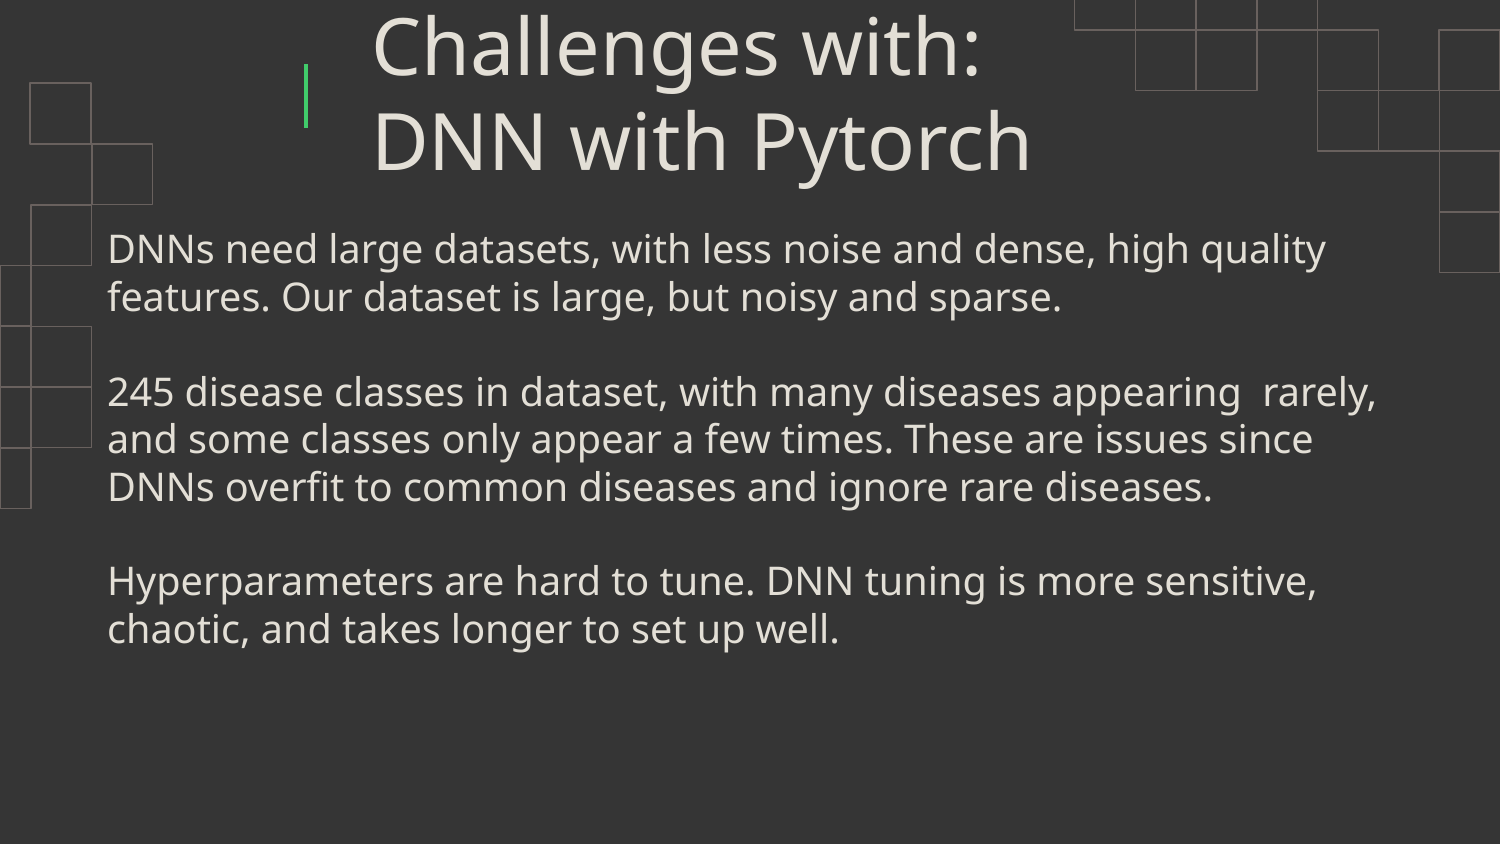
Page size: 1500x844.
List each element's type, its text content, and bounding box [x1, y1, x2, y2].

text_box Challenges with: DNN with Pytorch [356, 0, 1180, 201]
text_box DNNs need large datasets, with less noise and dense, high quality features. Our dataset is large, but noisy and sparse. 245 disease classes in dataset, with many diseases appearing rarely, and some classes only appear a few times. These are issues since DNNs overfit to common diseases and ignore rare diseases. Hyperparameters are hard to tune. DNN tuning is more sensitive, chaotic, and takes longer to set up well. [92, 208, 1434, 667]
